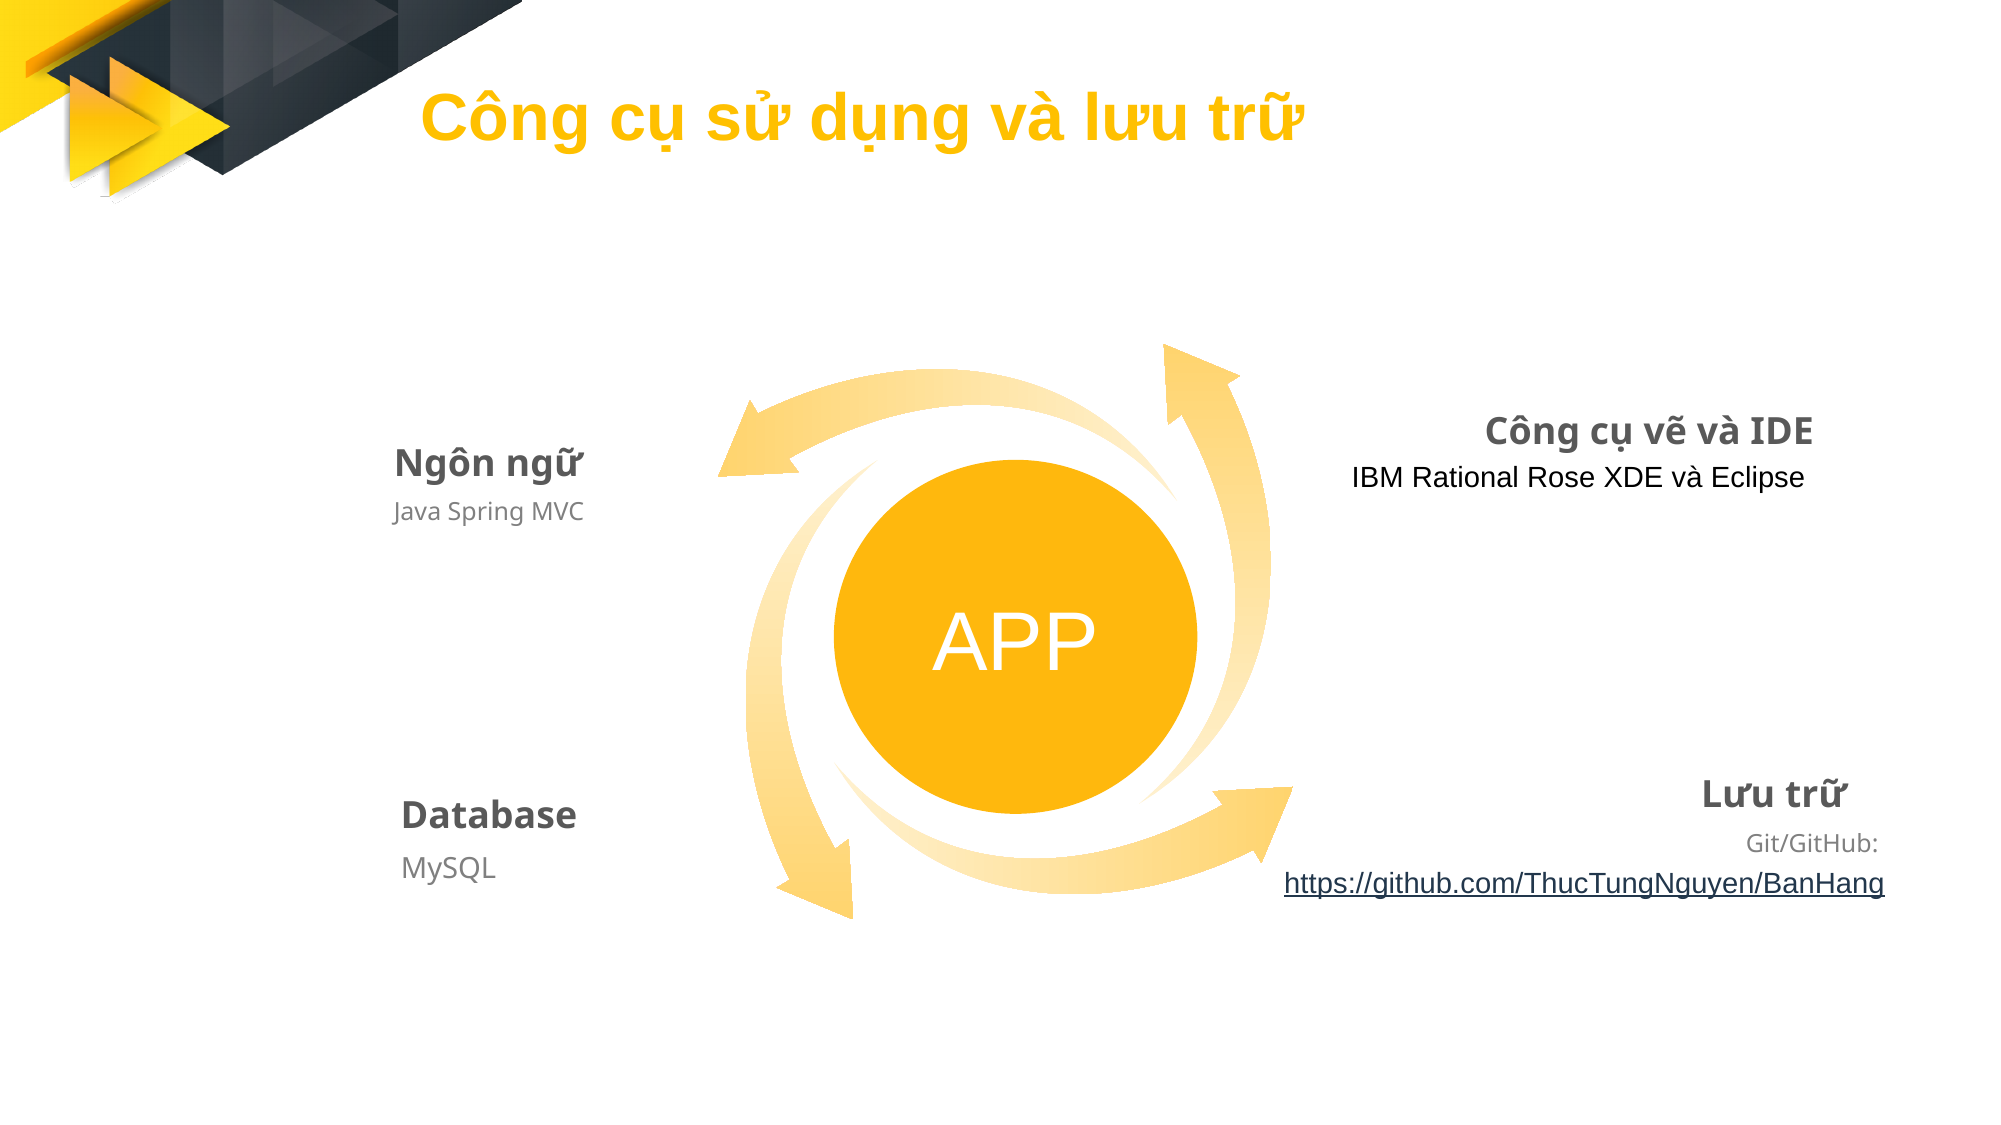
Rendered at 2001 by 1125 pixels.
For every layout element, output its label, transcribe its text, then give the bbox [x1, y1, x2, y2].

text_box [385, 774, 878, 889]
text_box Công cụ sử dụng và lưu trữ [522, 74, 1337, 155]
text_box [1336, 390, 1829, 502]
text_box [378, 422, 871, 531]
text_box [718, 344, 1294, 920]
picture [0, 0, 522, 209]
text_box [1263, 753, 1901, 942]
